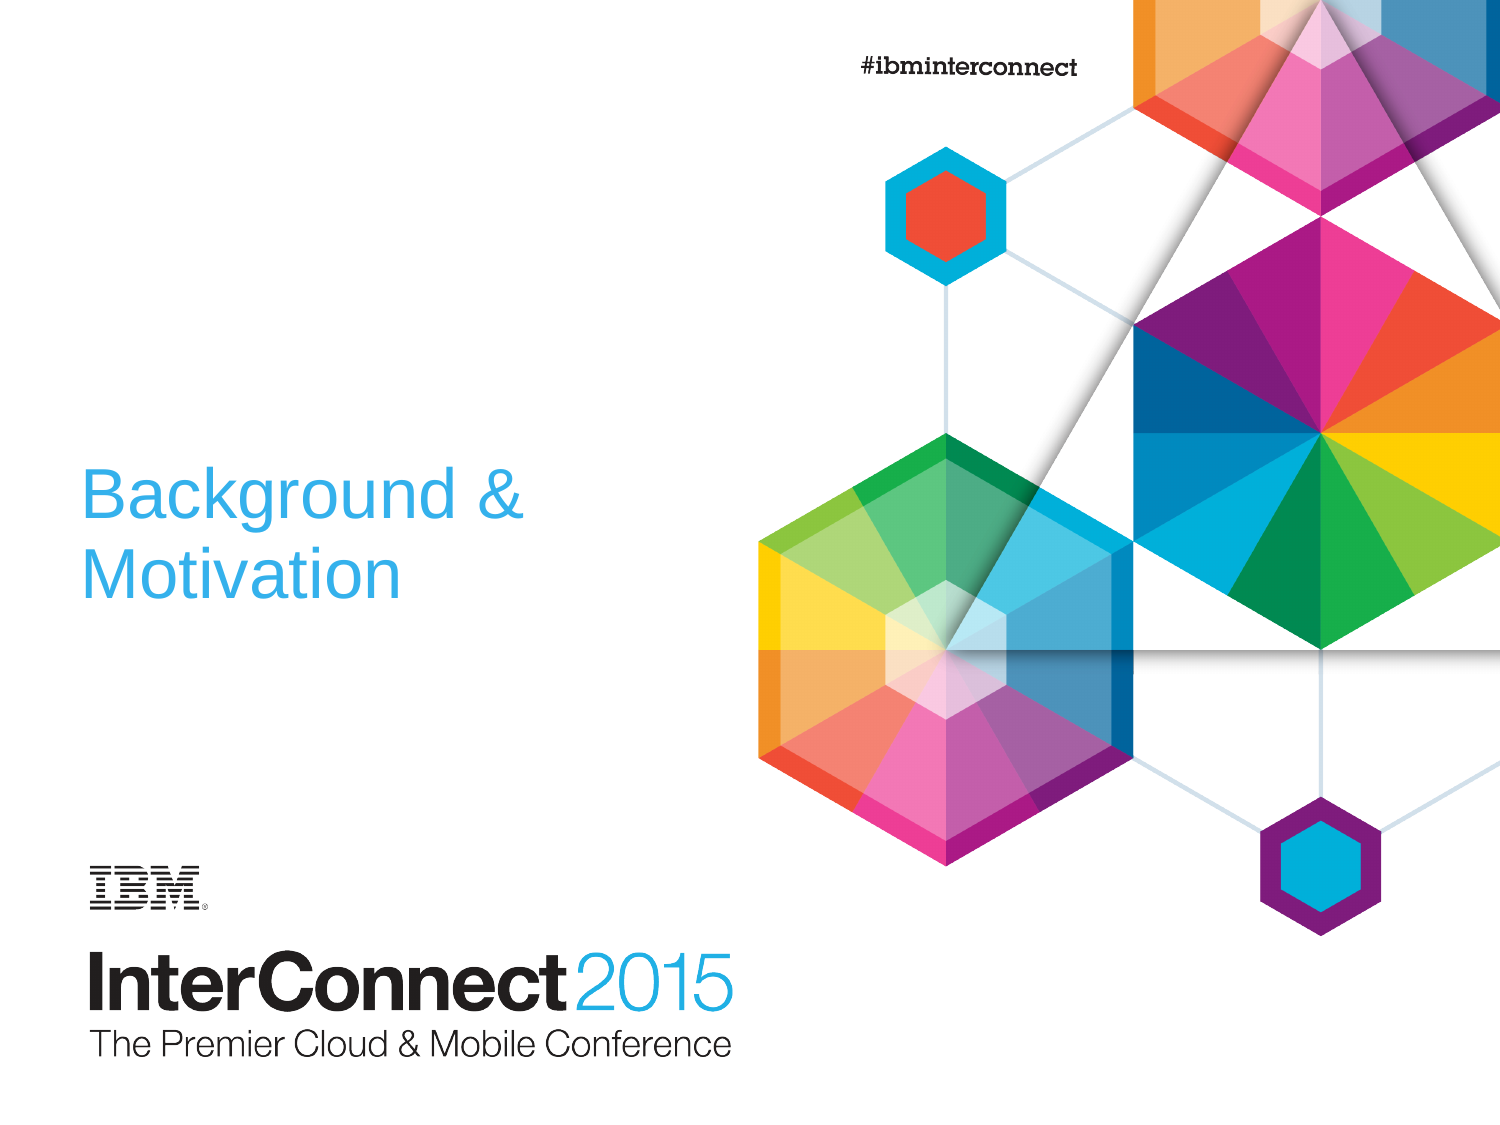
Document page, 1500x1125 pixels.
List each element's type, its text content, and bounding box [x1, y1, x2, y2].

title Background & Motivation [65, 446, 763, 678]
picture [757, 0, 1500, 939]
picture [78, 854, 744, 1071]
